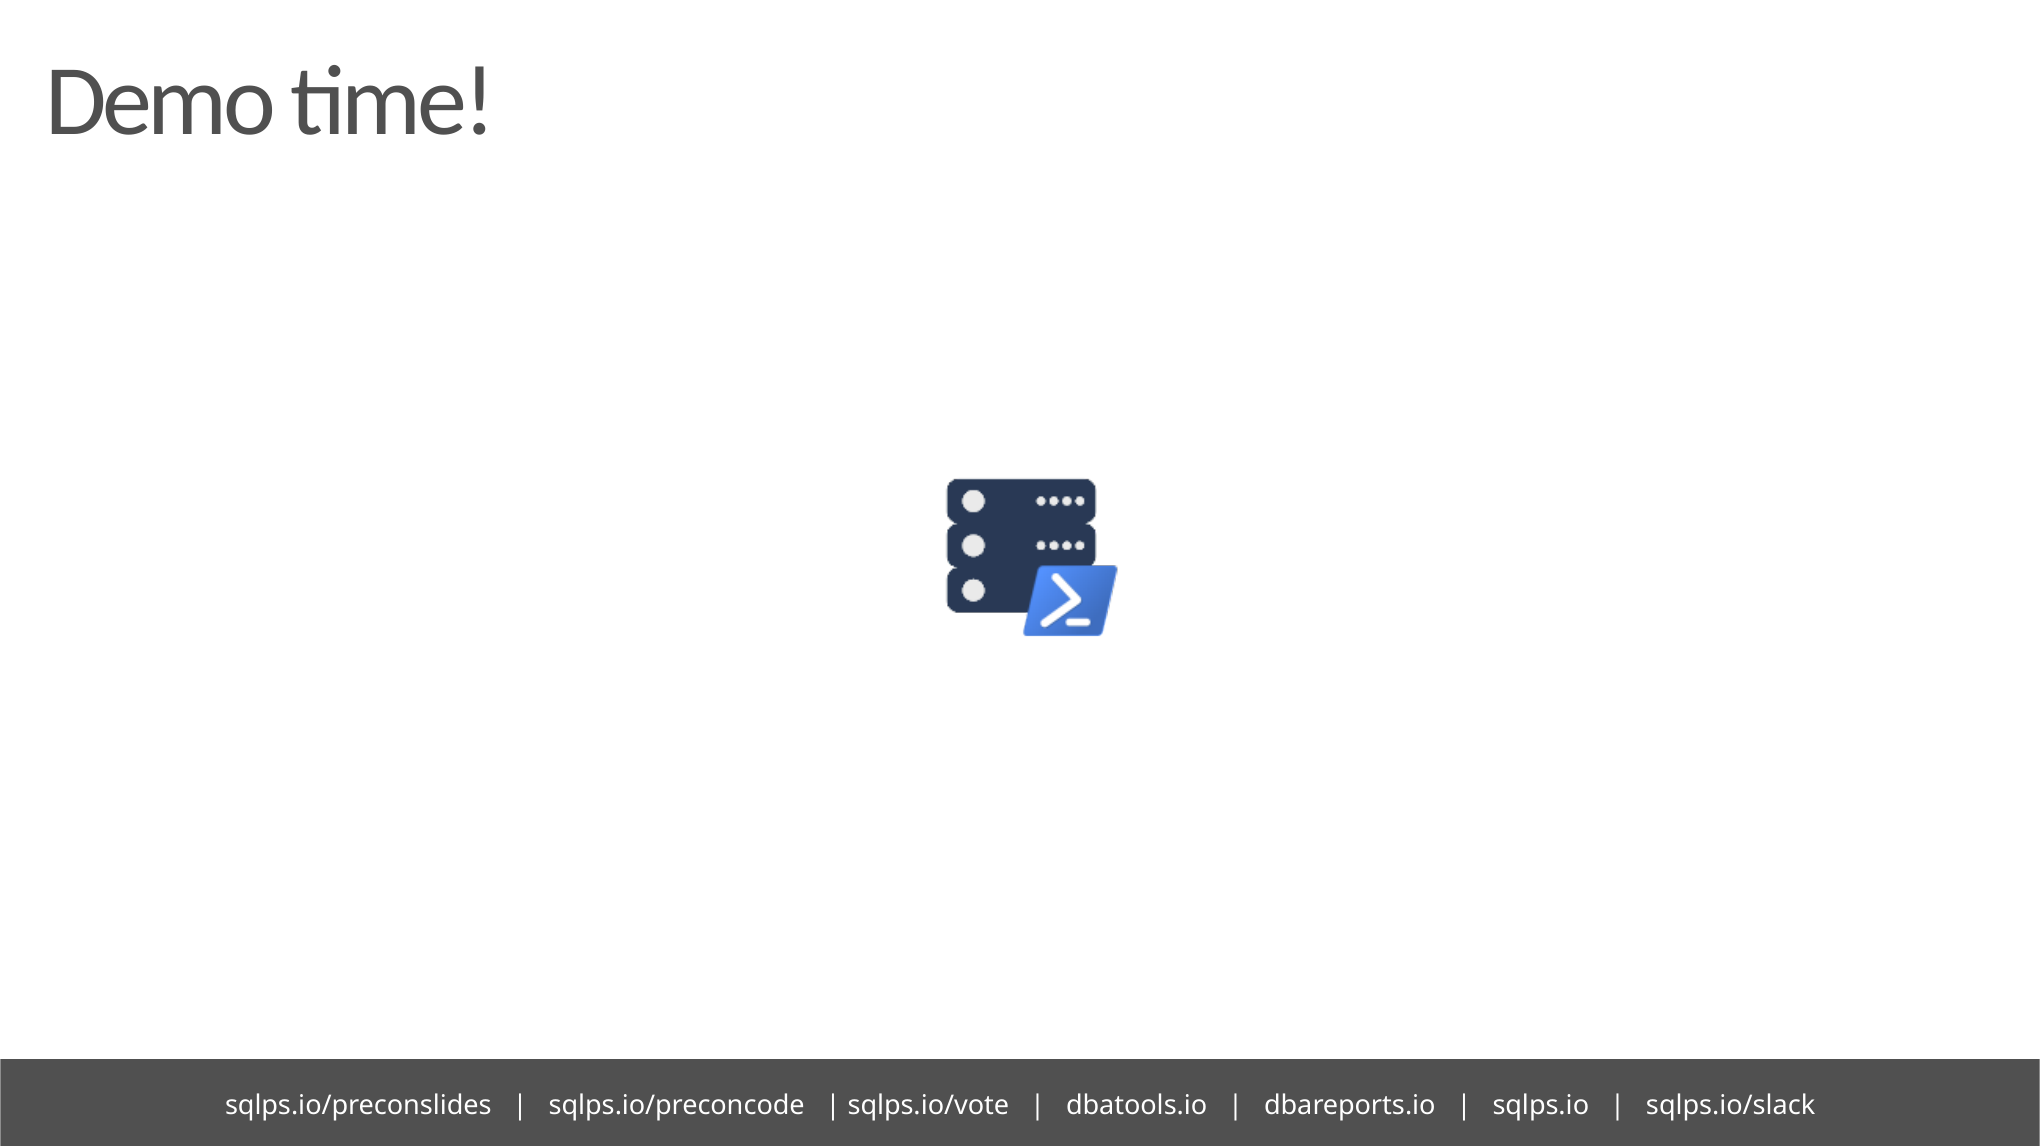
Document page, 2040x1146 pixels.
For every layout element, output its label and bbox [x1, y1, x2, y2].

text_box [43, 43, 1994, 316]
picture [918, 459, 1119, 661]
